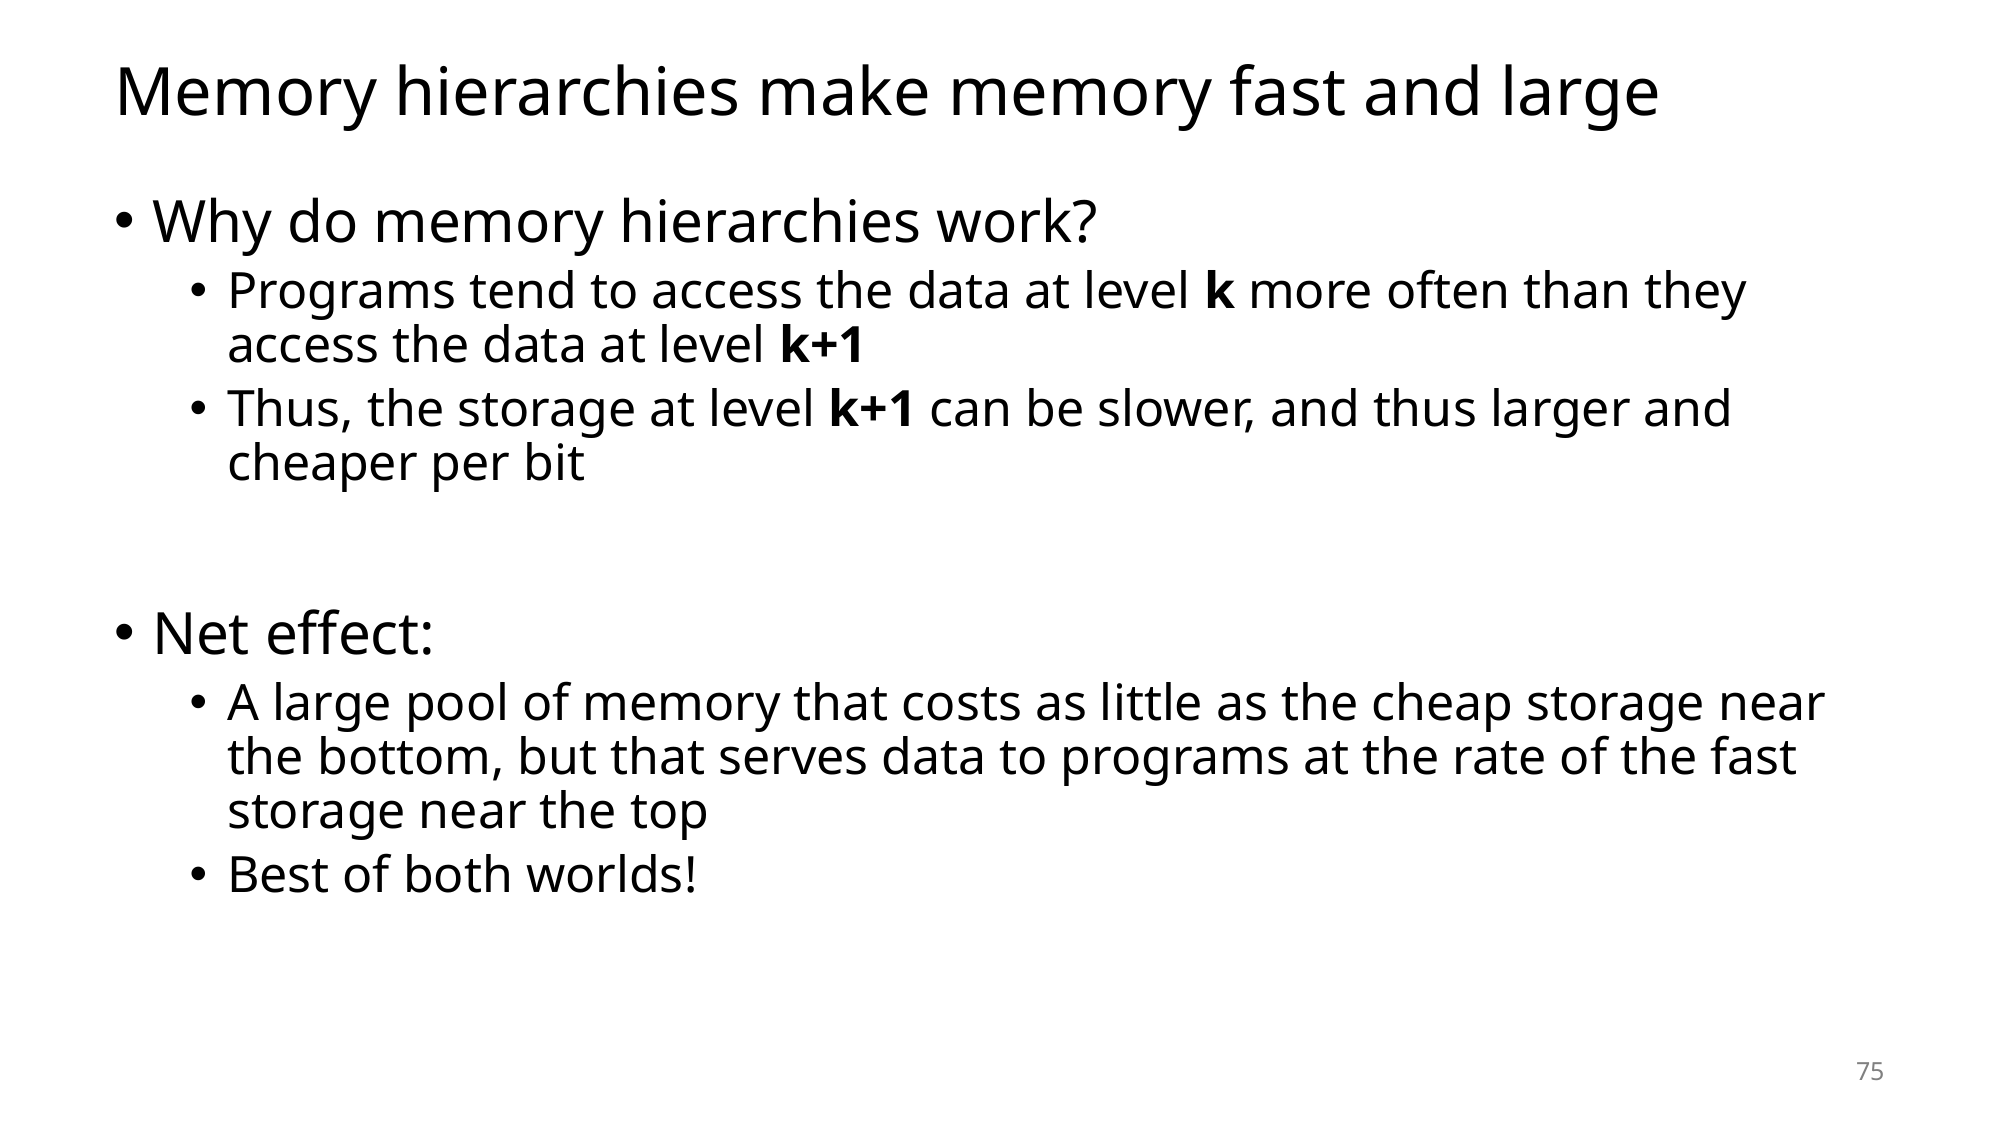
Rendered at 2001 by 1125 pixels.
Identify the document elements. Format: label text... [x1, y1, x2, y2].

title Memory hierarchies make memory fast and large [99, 37, 1900, 150]
list Why do memory hierarchies work? Programs tend to access the data at level k more often than they access the data at level k+1 Thus, the storage at level k+1 can be slower, and thus larger and cheaper per bit Net effect: A large pool of memory that costs as little as the cheap storage near the bottom, but that serves data to programs at the rate of the fast storage near the top Best of both worlds! [99, 187, 1900, 1013]
slide_number 75 [1749, 1042, 1900, 1103]
